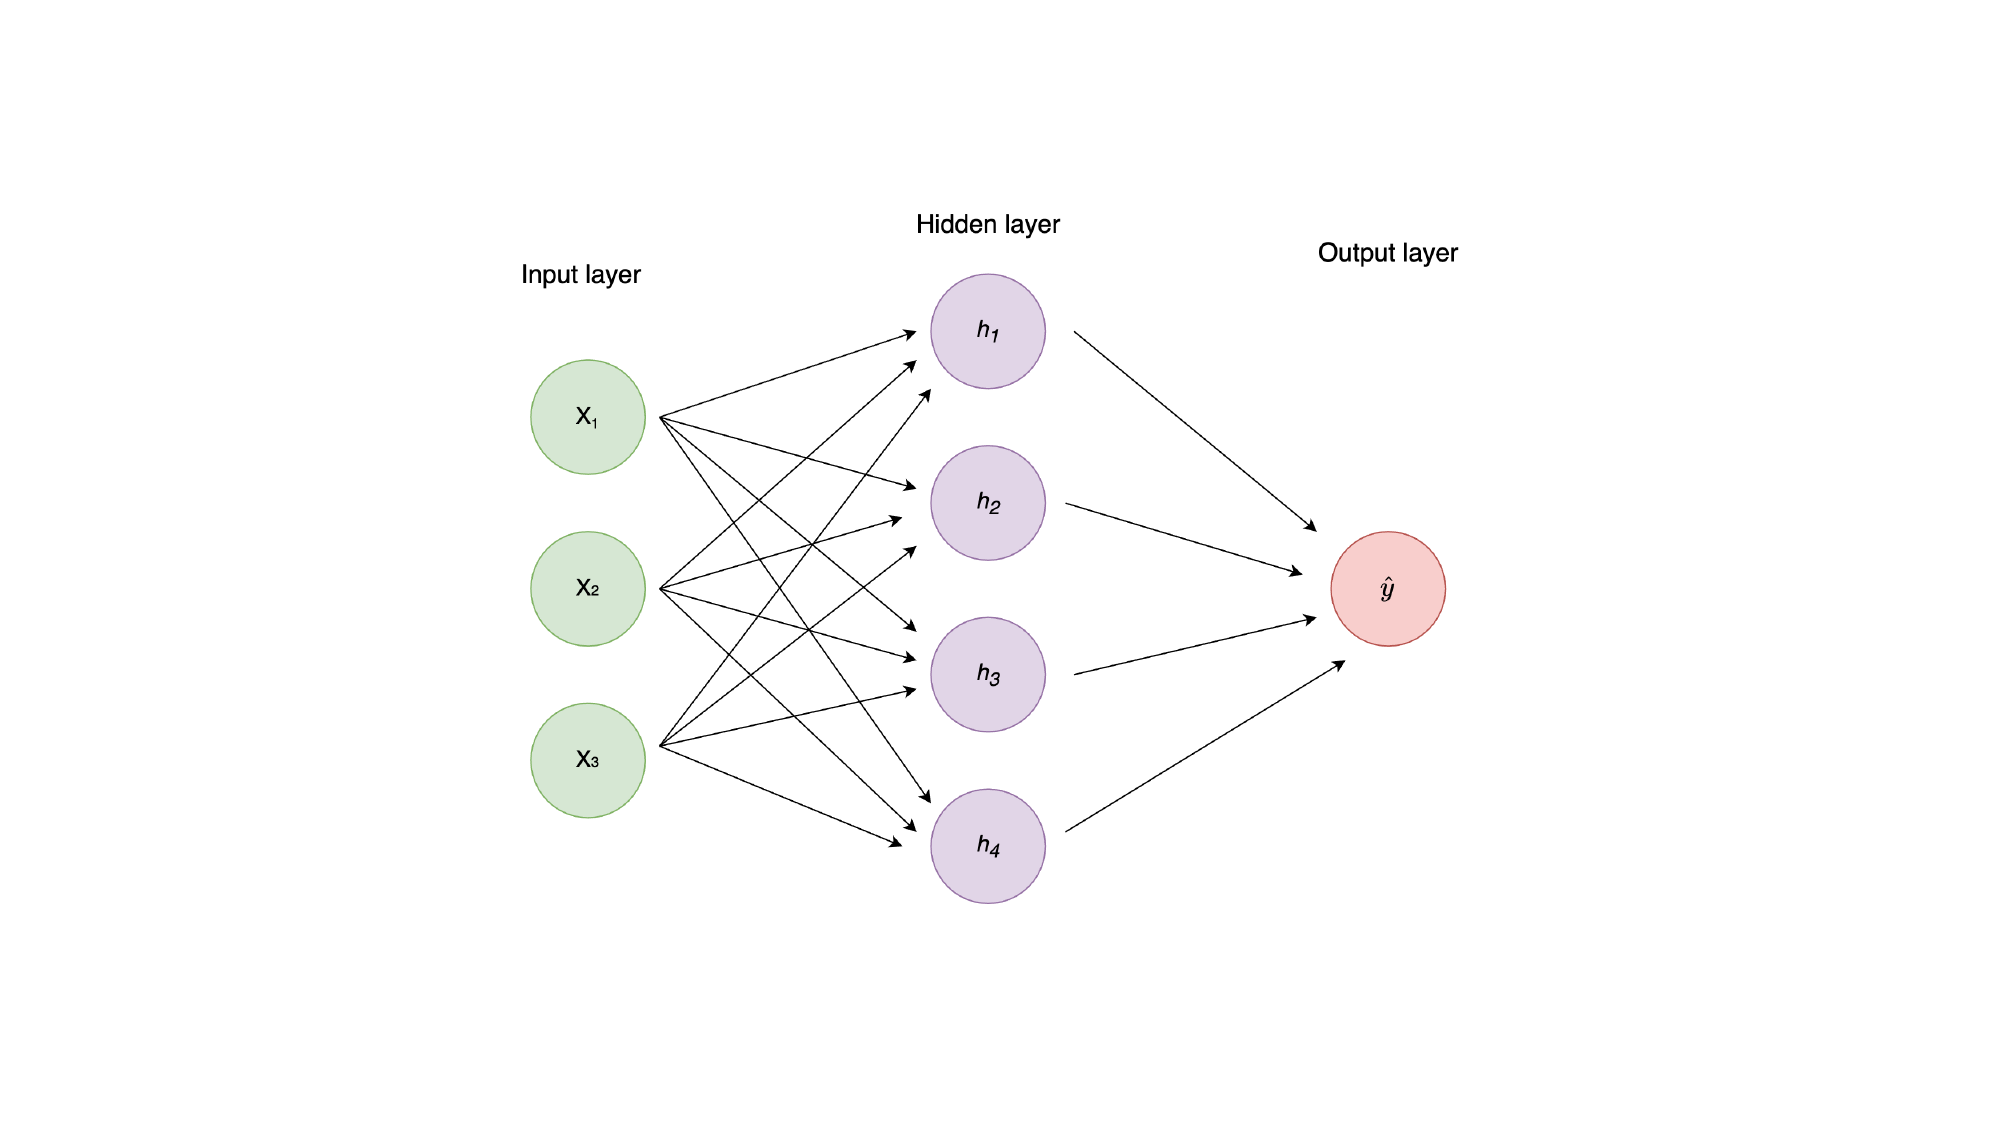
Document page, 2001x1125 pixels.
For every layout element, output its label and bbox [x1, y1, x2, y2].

list [511, 205, 1488, 920]
